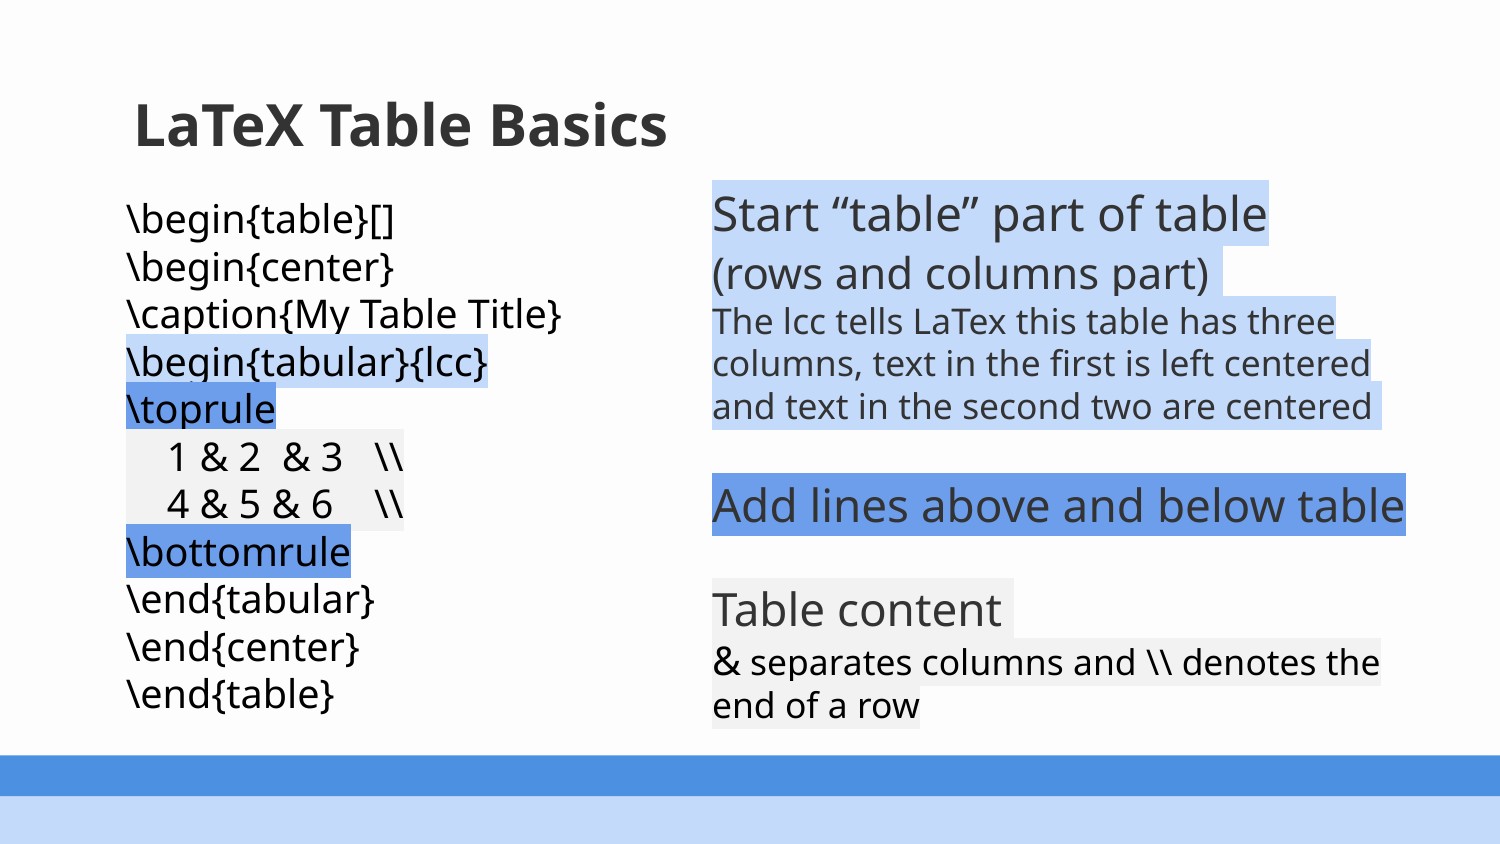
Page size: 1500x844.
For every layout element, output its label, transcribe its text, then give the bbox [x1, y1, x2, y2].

text_box \begin{table}[] \begin{center} \caption{My Table Title} \begin{tabular}{lcc} \toprule 1 & 2 & 3 \\ 4 & 5 & 6 \\ \bottomrule \end{tabular} \end{center} \end{table} [110, 179, 698, 732]
title LaTeX Table Basics [118, 72, 1382, 167]
text_box Start “table” part of table (rows and columns part) The lcc tells LaTex this table has three columns, text in the first is left centered and text in the second two are centered Add lines above and below table Table content & separates columns and \\ denotes the end of a row [697, 168, 1448, 284]
